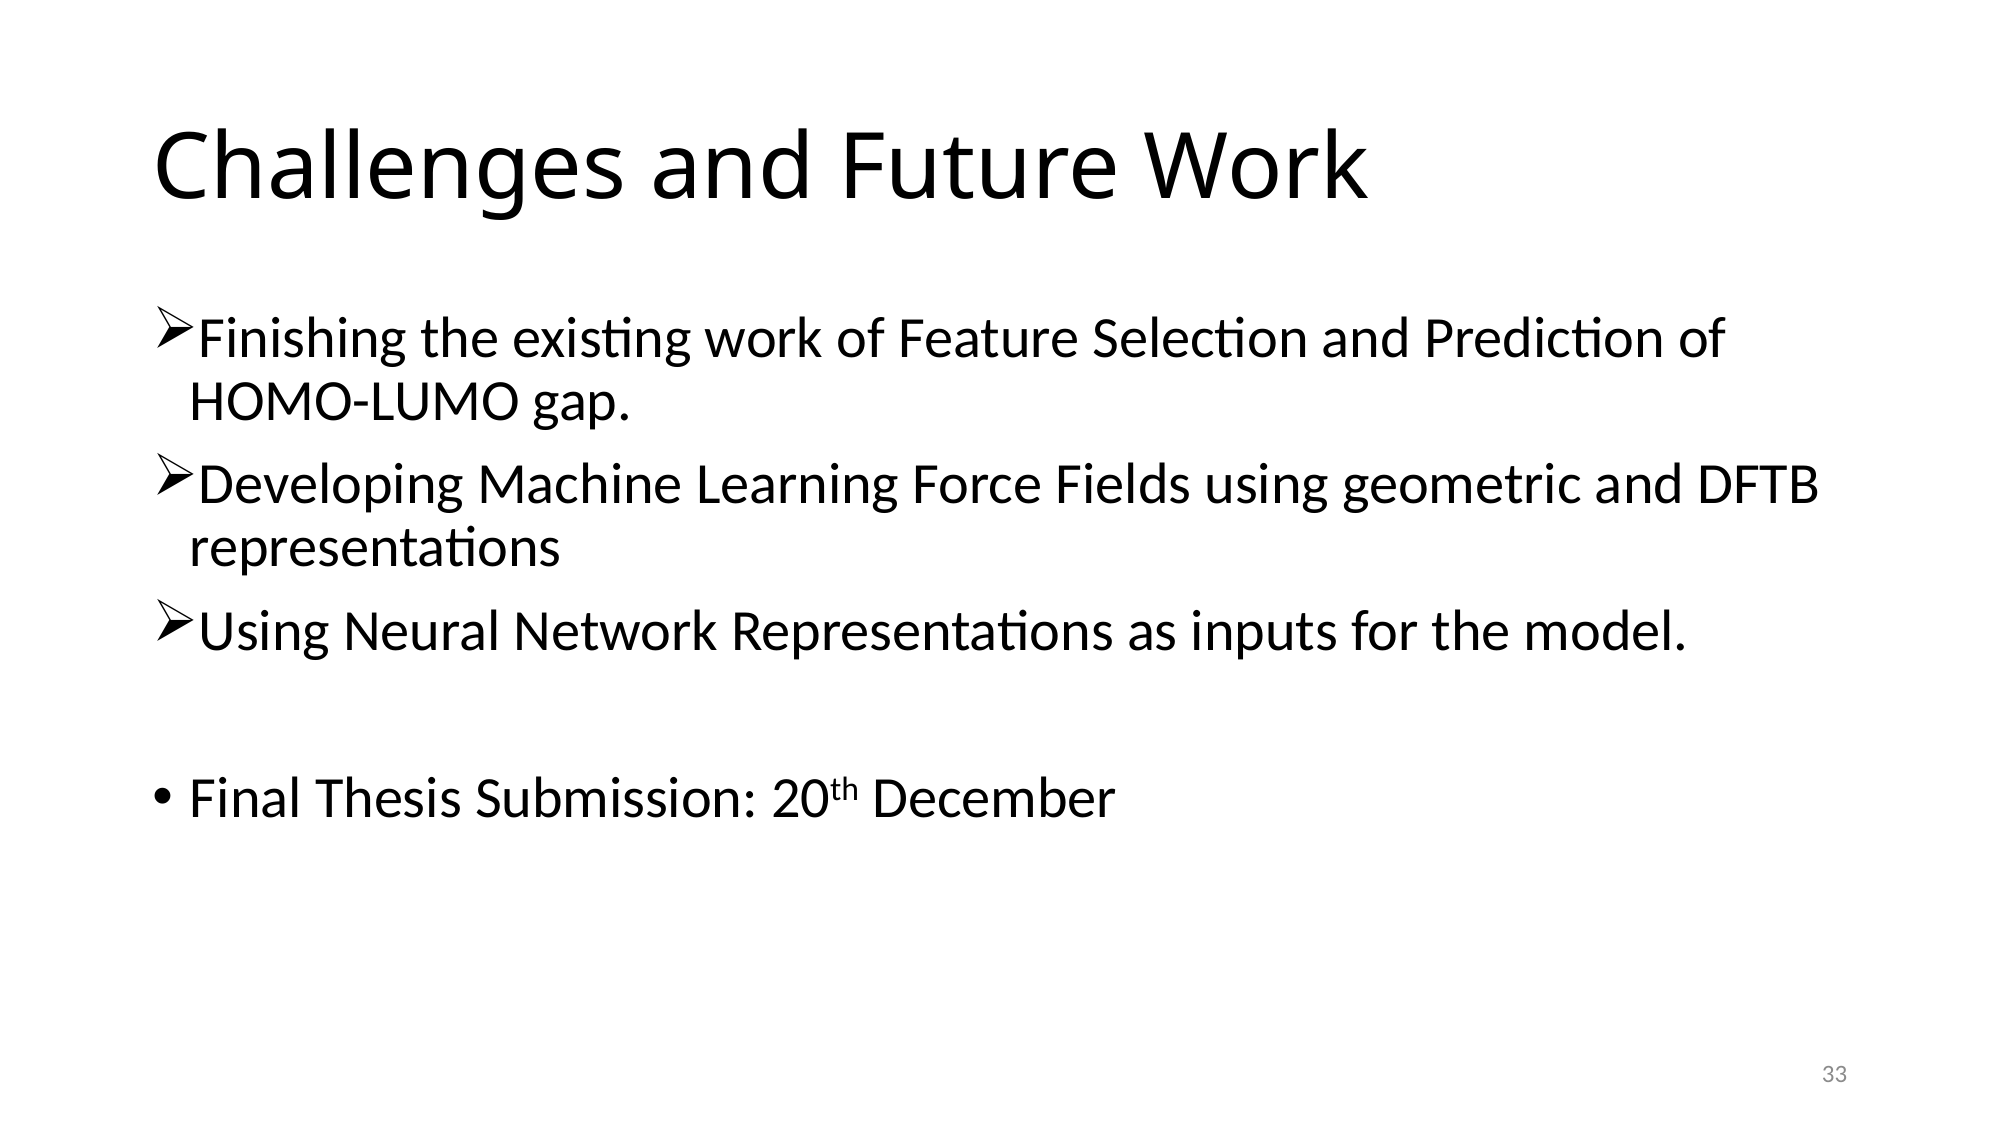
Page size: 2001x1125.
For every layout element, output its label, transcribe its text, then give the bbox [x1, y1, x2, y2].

title Challenges and Future Work [137, 59, 1863, 278]
list Finishing the existing work of Feature Selection and Prediction of HOMO-LUMO gap. Developing Machine Learning Force Fields using geometric and DFTB representations Using Neural Network Representations as inputs for the model. Final Thesis Submission: 20th December [137, 299, 1863, 1014]
slide_number 33 [1412, 1042, 1863, 1103]
